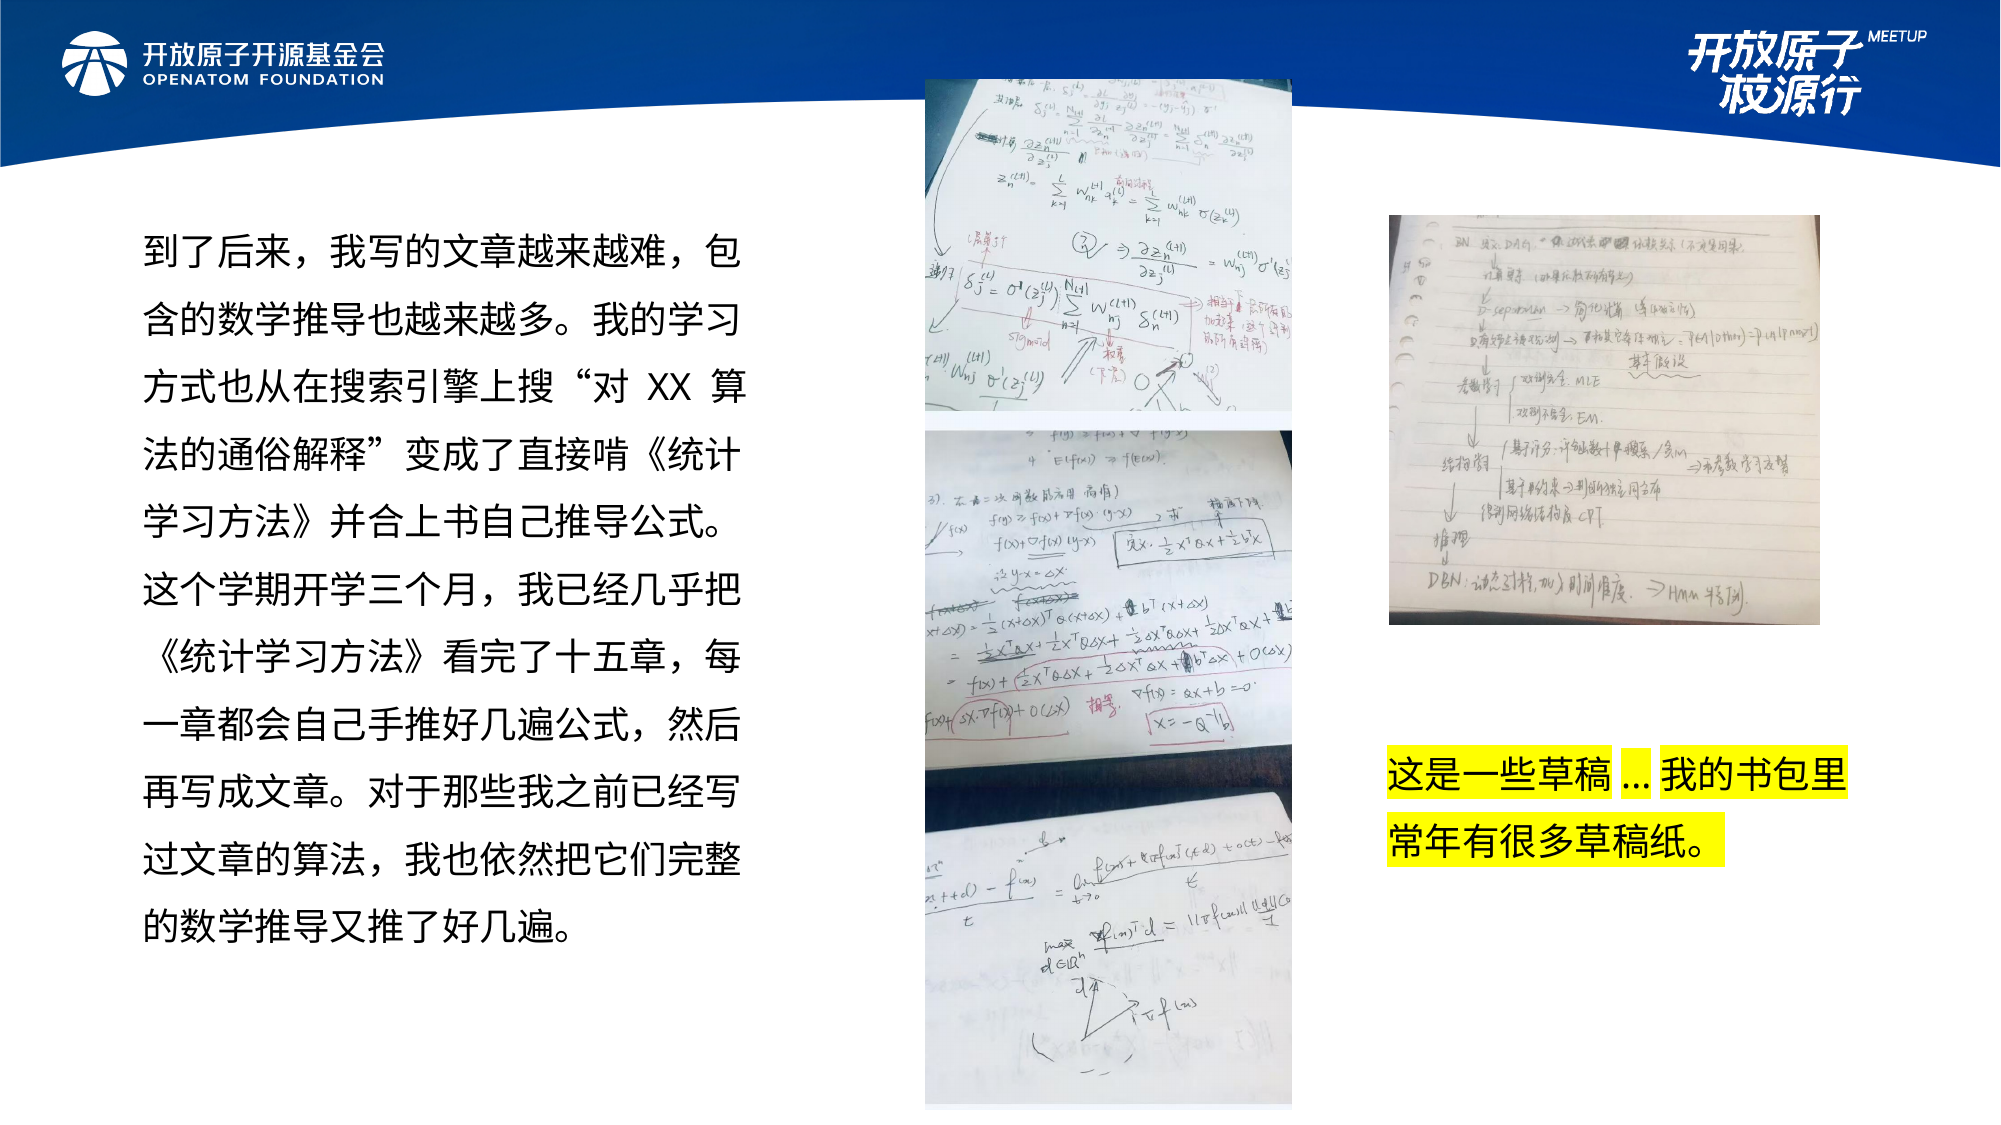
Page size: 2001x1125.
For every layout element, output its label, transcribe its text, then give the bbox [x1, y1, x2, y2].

text_box 到了后来，我写的文章越来越难，包含的数学推导也越来越多。我的学习方式也从在搜索引擎上搜“对 XX 算法的通俗解释”变成了直接啃《统计学习方法》并合上书自己推导公式。这个学期开学三个月，我已经几乎把《统计学习方法》看完了十五章，每一章都会自己手推好几遍公式，然后再写成文章。对于那些我之前已经写过文章的算法，我也依然把它们完整的数学推导又推了好几遍。 [127, 198, 766, 1023]
text_box 这是一些草稿...我的书包里常年有很多草稿纸。 [1372, 720, 1873, 871]
picture [0, 0, 2001, 1110]
picture [1388, 215, 1821, 626]
